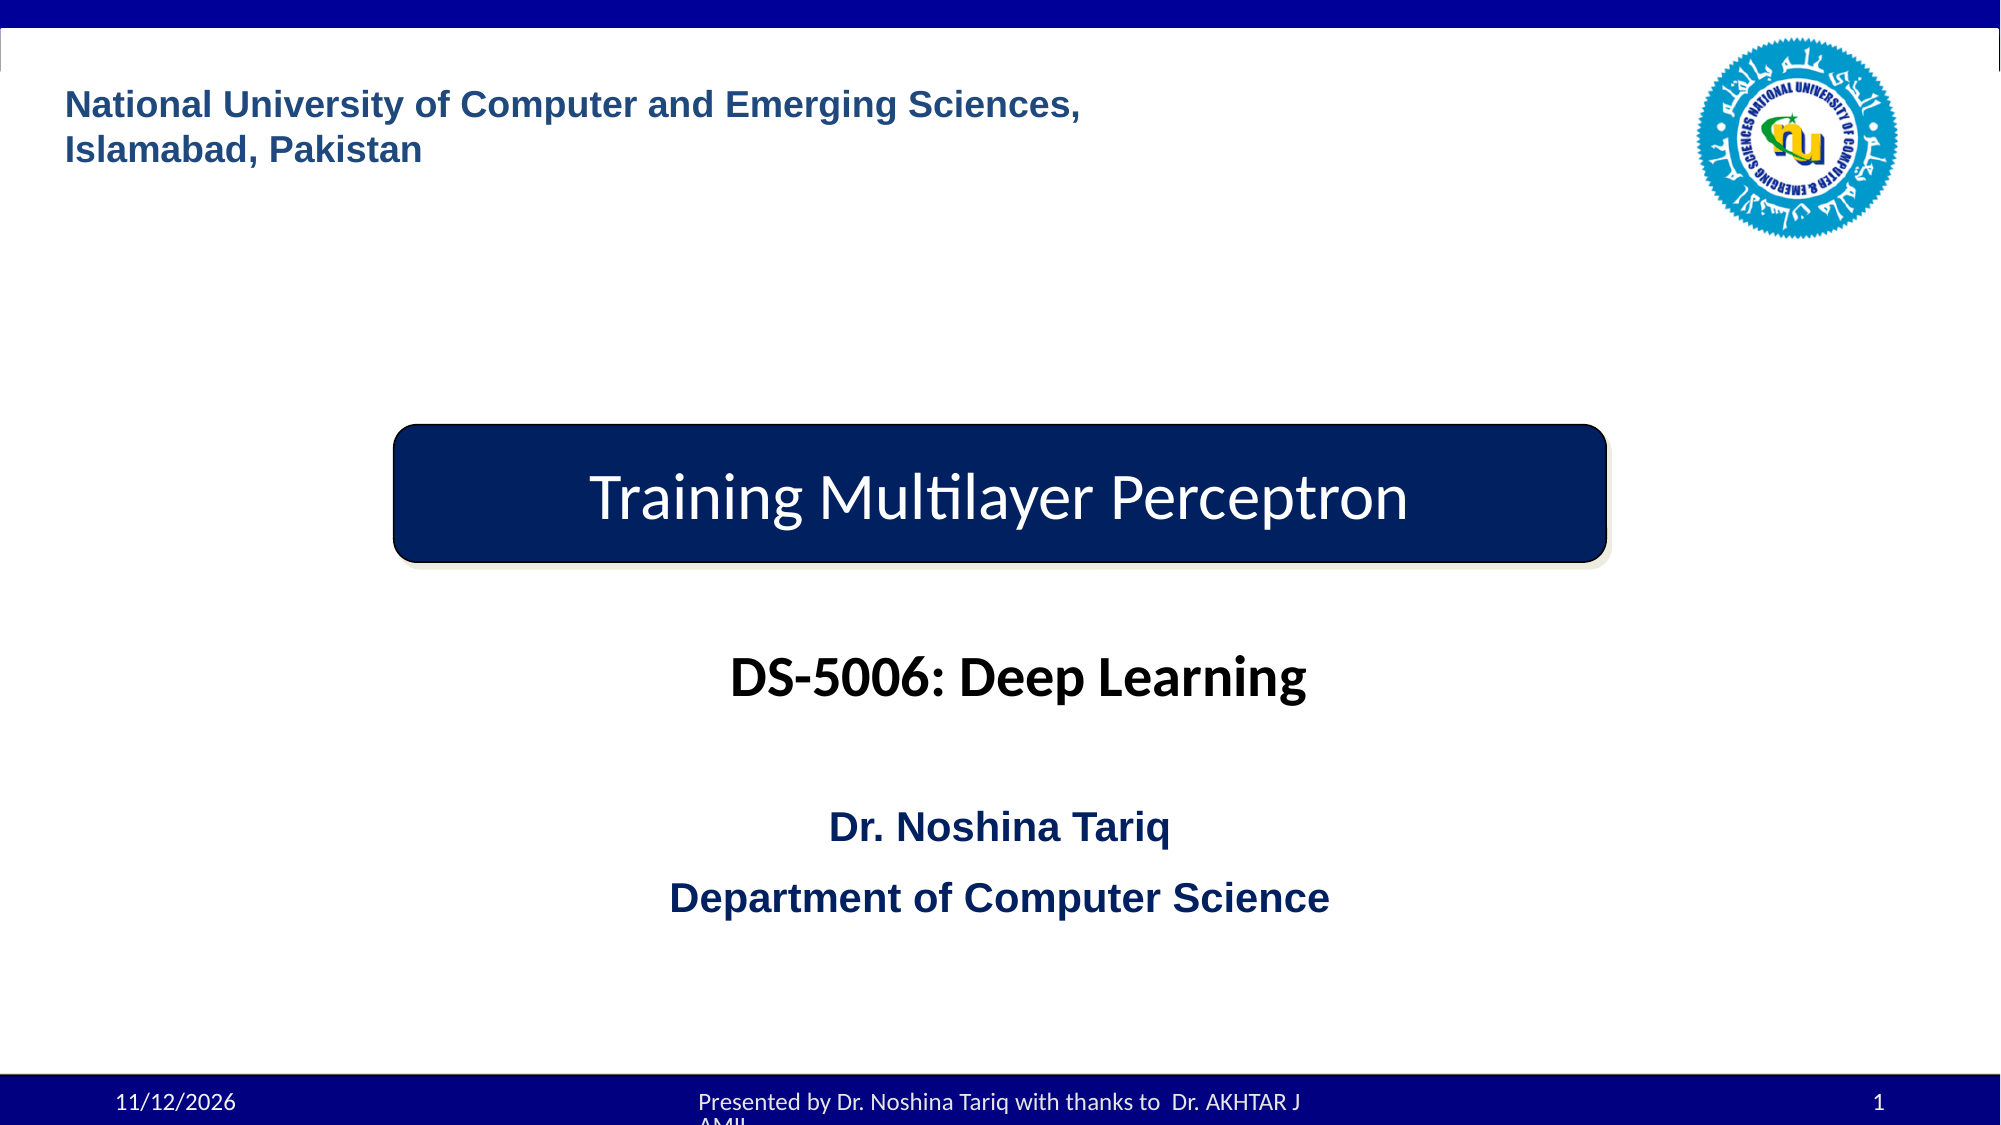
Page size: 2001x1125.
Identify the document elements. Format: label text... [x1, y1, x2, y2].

text_box DS-5006: Deep Learning [412, 630, 1625, 716]
text_box Training Multilayer Perceptron [393, 424, 1607, 563]
slide_number 11-Sep-25 [99, 1062, 567, 1125]
slide_number 1 [1433, 1062, 1900, 1125]
text_box National University of Computer and Emerging Sciences, Islamabad, Pakistan [49, 72, 1238, 177]
picture [0, 0, 2001, 1125]
footer Presented by Dr. Noshina Tariq with thanks to Dr. AKHTAR JAMIL [683, 1062, 1317, 1125]
text_box Dr. Noshina Tariq Department of Computer Science [418, 792, 1582, 928]
